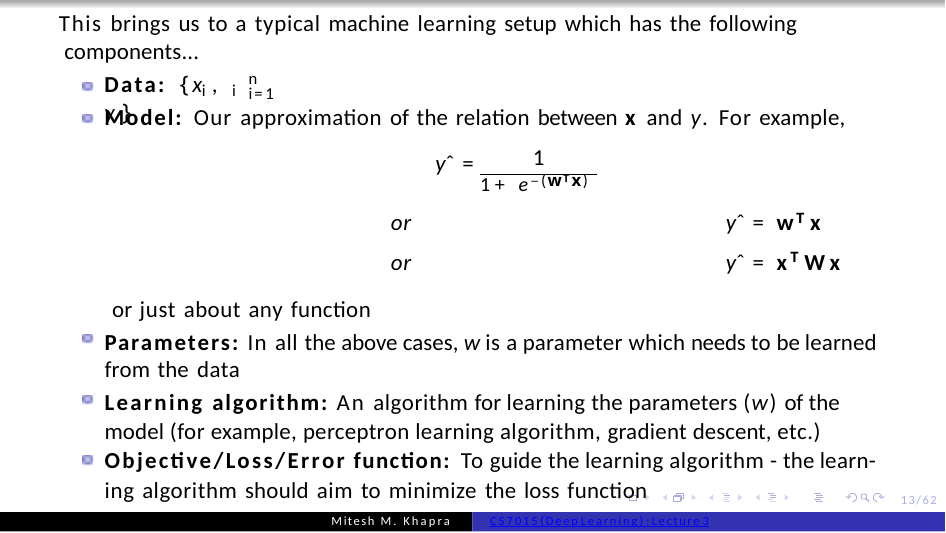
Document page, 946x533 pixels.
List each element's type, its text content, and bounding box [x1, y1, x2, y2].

text_box 13/62 [898, 493, 941, 508]
picture [0, 0, 945, 8]
text_box yˆ = 1 + e−(wTx) [429, 155, 603, 193]
text_box 1 [530, 140, 547, 155]
text_box n [246, 65, 262, 80]
picture [82, 114, 94, 125]
list or yˆ = wTx or yˆ = xTWx or just about any function Parameters: In all the above cases, w is a parameter which needs to be learned from the data Learning algorithm: An algorithm for learning the parameters (w) of the model (for example, perceptron learning algorithm, gradient descent, etc.) Objective/Loss/Error function: To guide the learning algorithm - the learn- ing algorithm should aim to minimize the loss function [100, 193, 891, 503]
picture [82, 334, 94, 346]
title This brings us to a typical machine learning setup which has the following components... [56, 7, 802, 98]
picture [82, 81, 94, 93]
text_box Data: {x , y } [102, 68, 246, 100]
text_box i=1 [246, 80, 280, 100]
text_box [0, 511, 946, 532]
picture [82, 394, 94, 406]
picture [82, 455, 94, 467]
text_box Model: Our approximation of the relation between x and y. For example, [102, 100, 854, 130]
